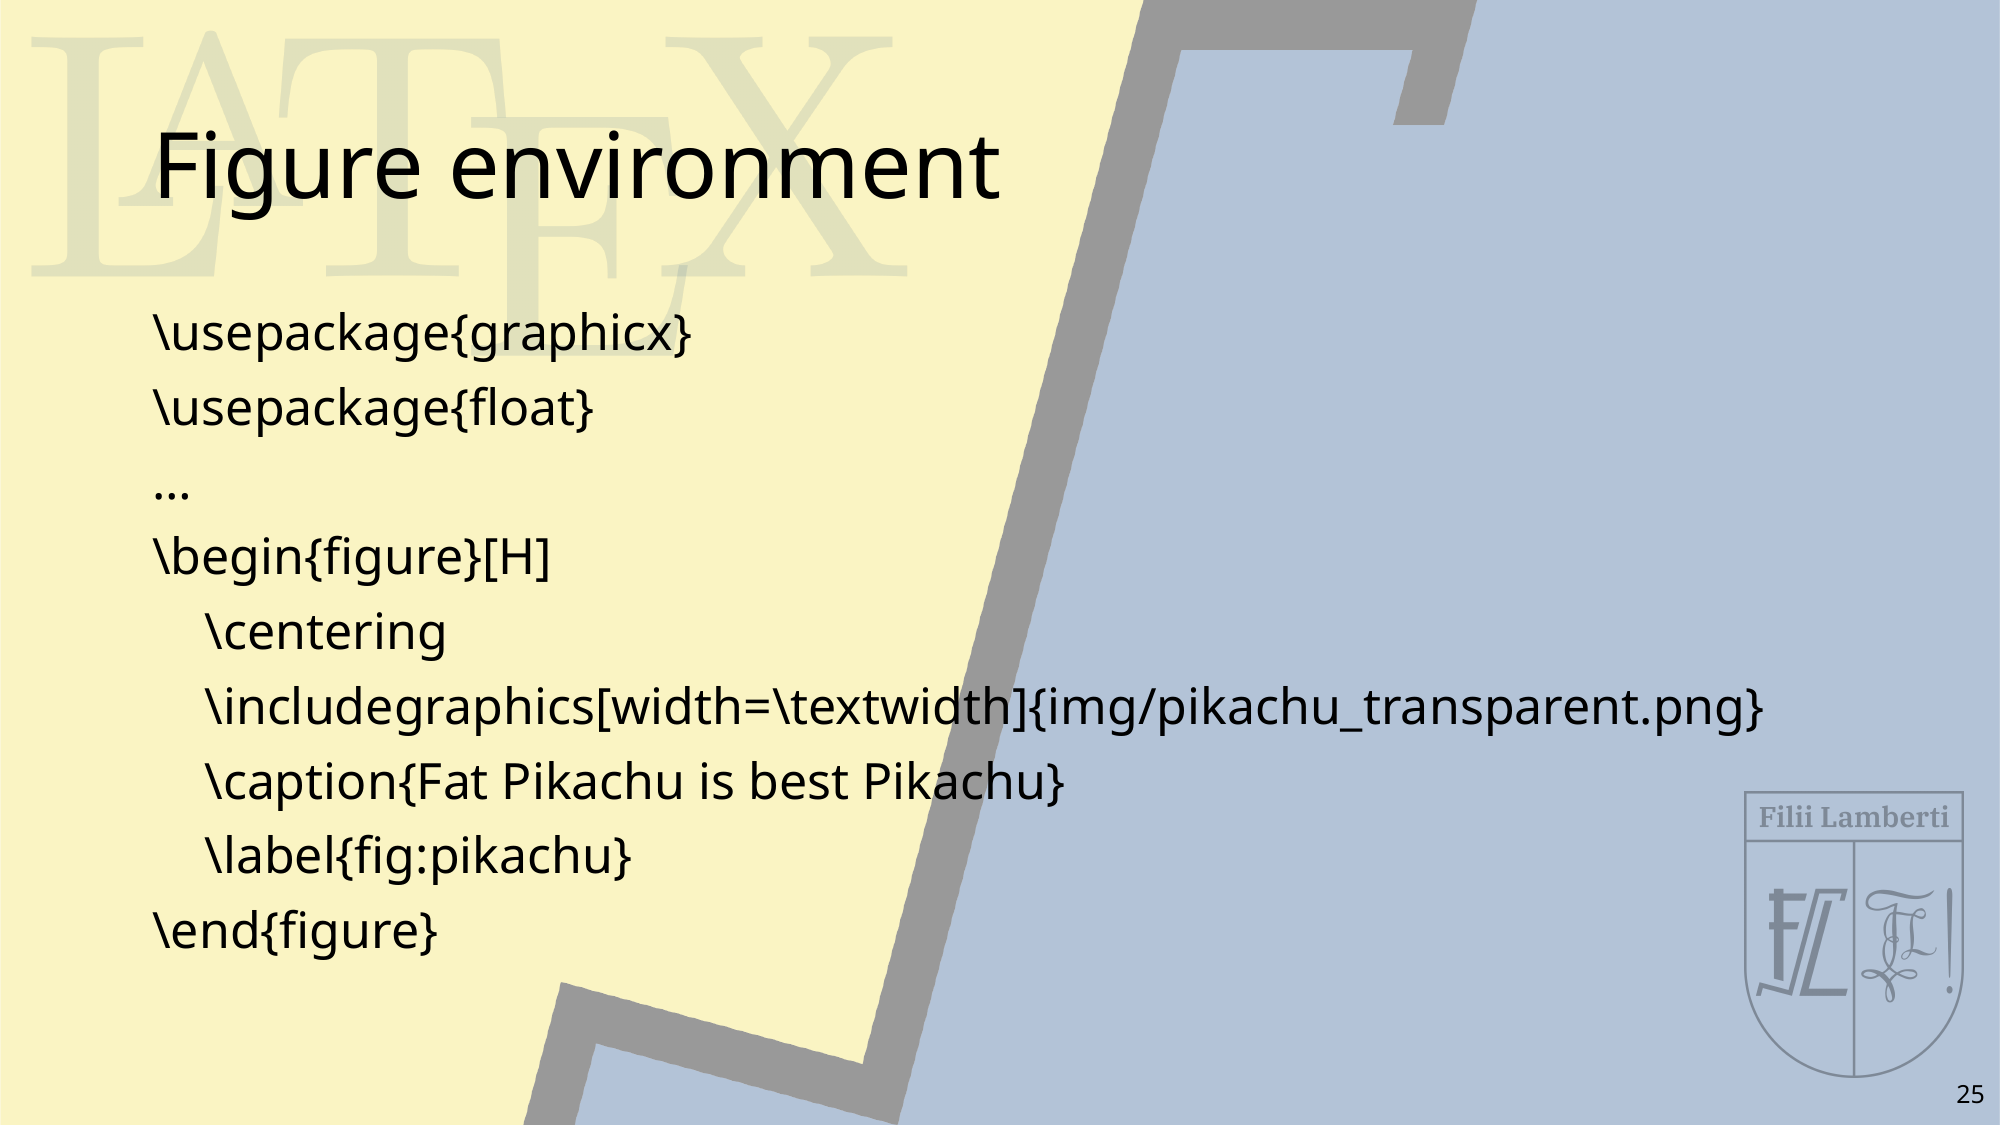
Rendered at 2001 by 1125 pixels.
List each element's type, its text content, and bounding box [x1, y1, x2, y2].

list \usepackage{graphicx} \usepackage{float} … \begin{figure}[H] \centering \includegraphics[width=\textwidth]{img/pikachu_transparent.png} \caption{Fat Pikachu is best Pikachu} \label{fig:pikachu} \end{figure} [137, 299, 1943, 1014]
title Figure environment [137, 59, 1863, 278]
slide_number 25 [1550, 1065, 2000, 1125]
picture [0, 0, 2000, 1125]
